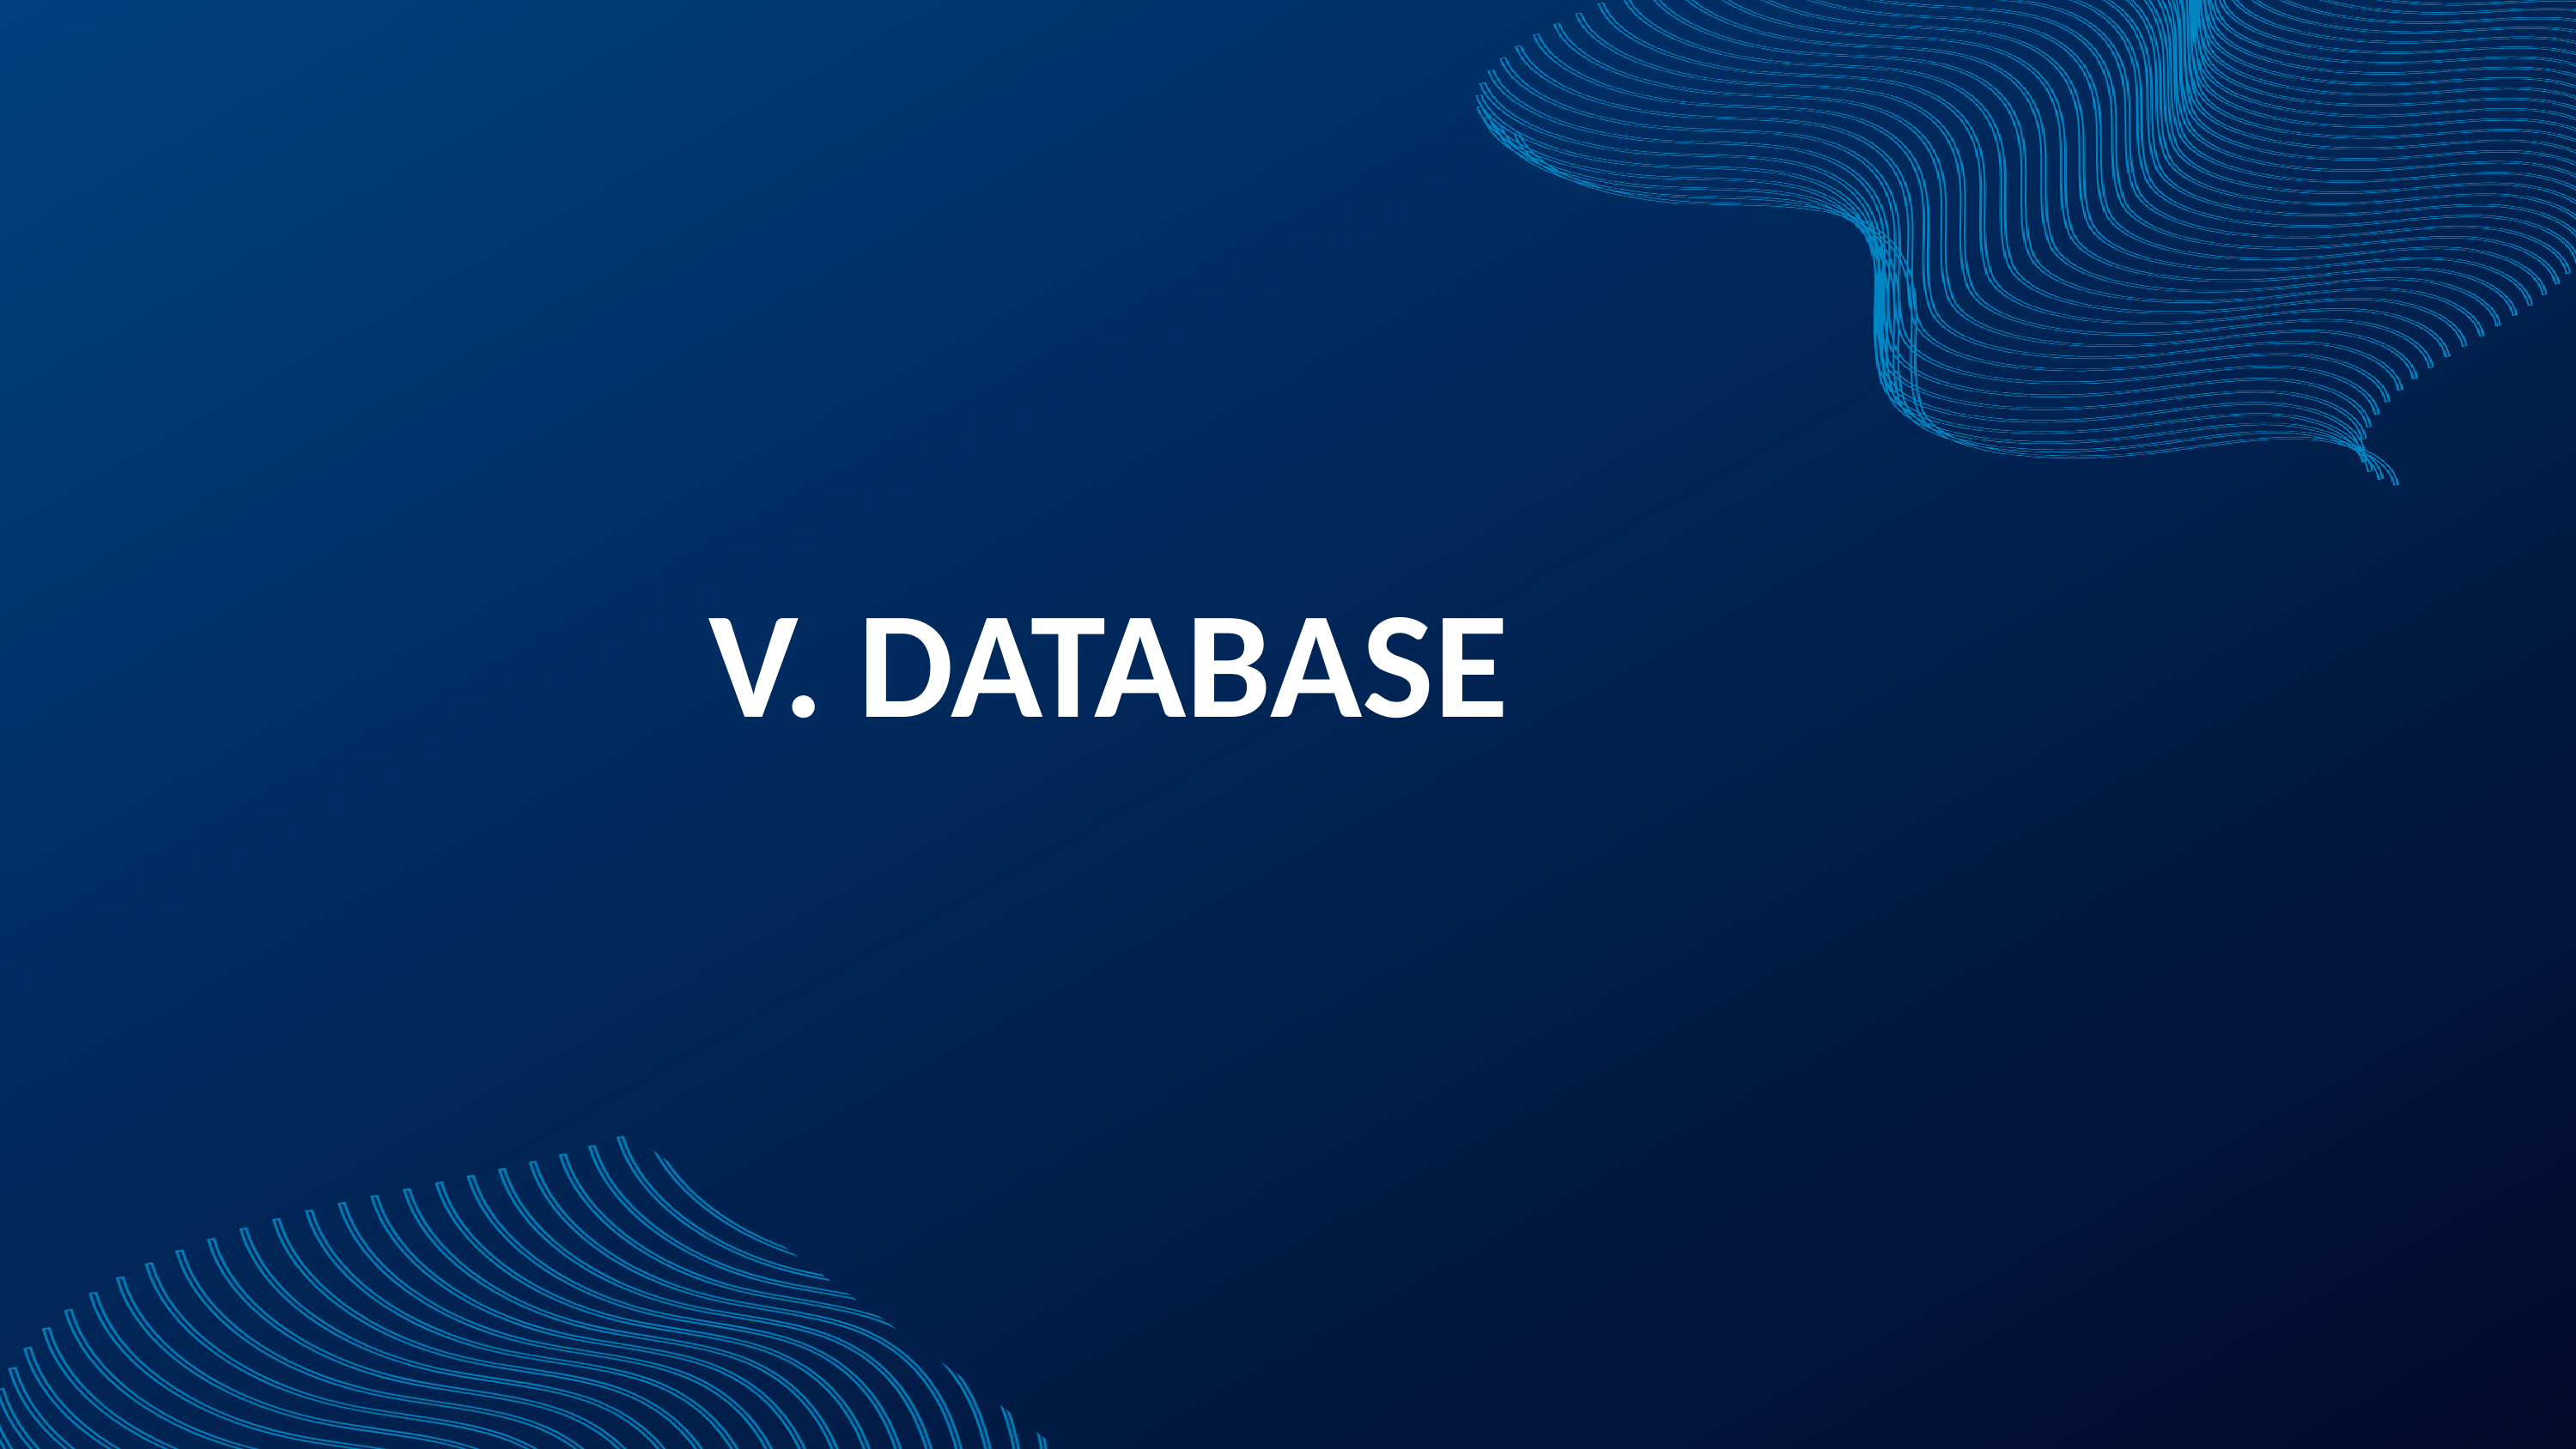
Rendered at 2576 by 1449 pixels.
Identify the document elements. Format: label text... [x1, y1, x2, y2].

text_box V. DATABASE [708, 565, 1814, 749]
text_box [1475, 0, 2576, 486]
text_box [0, 0, 2576, 1449]
text_box [0, 794, 1060, 1449]
